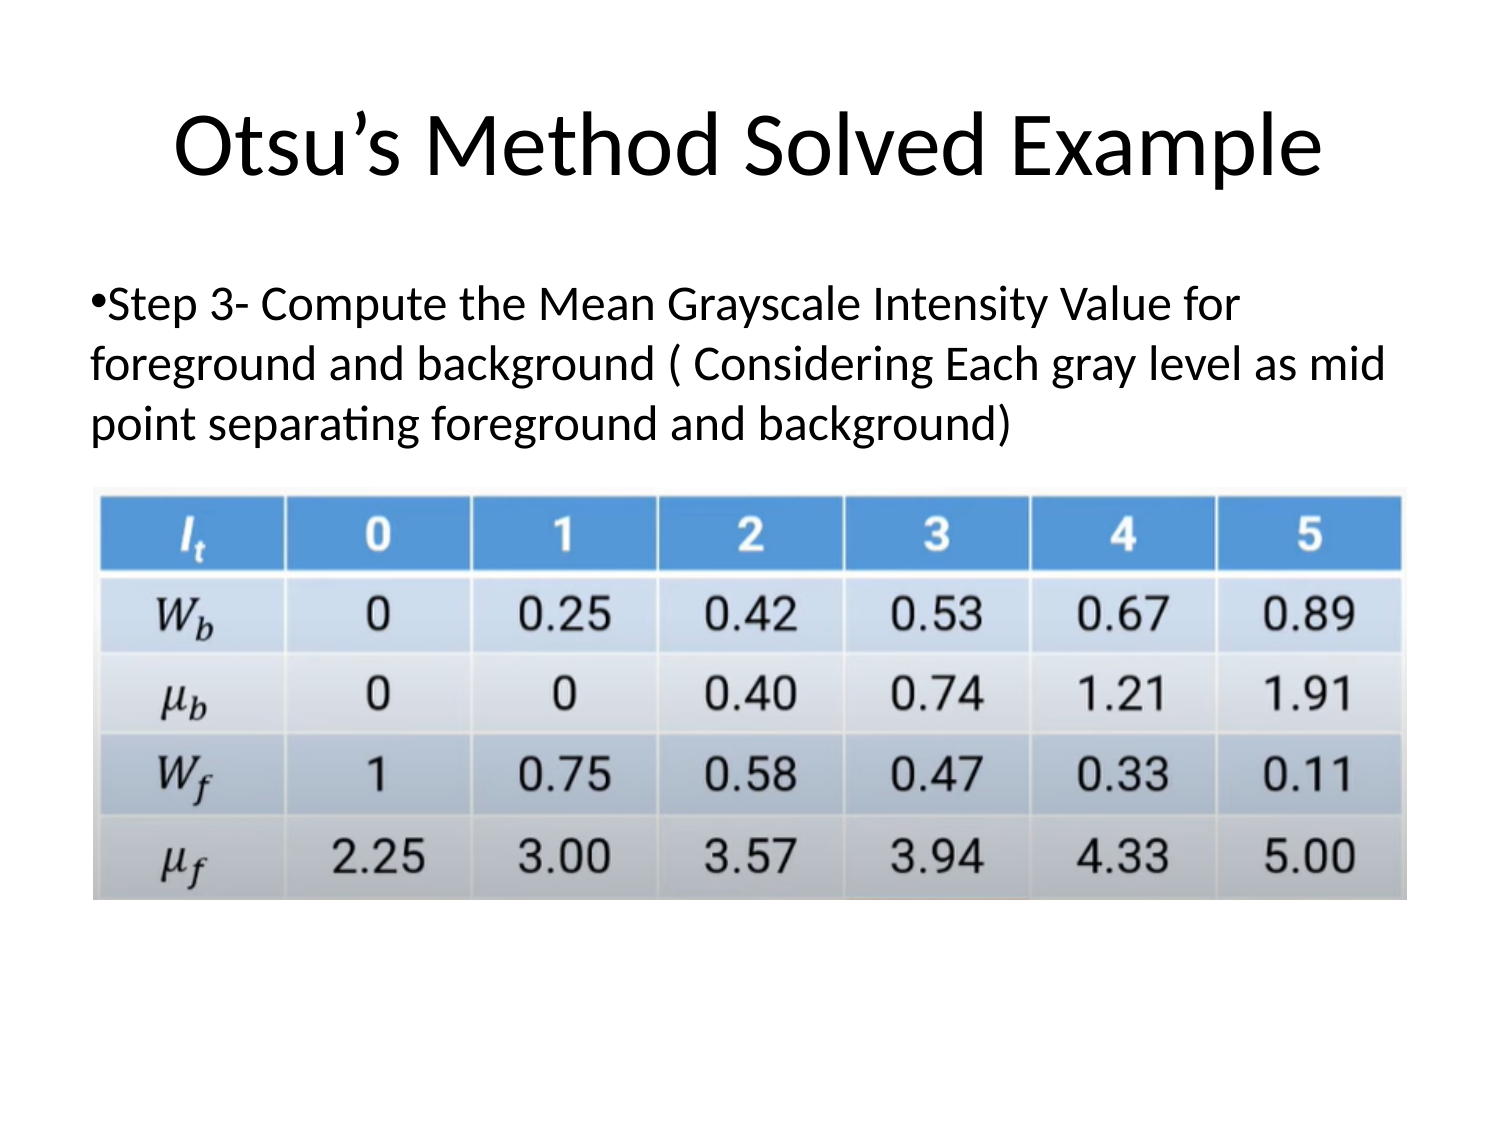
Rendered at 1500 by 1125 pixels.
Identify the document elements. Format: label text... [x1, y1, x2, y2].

title Otsu’s Method Solved Example [75, 45, 1425, 233]
list Step 3- Compute the Mean Grayscale Intensity Value for foreground and background ( Considering Each gray level as mid point separating foreground and background) [75, 262, 1425, 1063]
picture [93, 487, 1407, 901]
